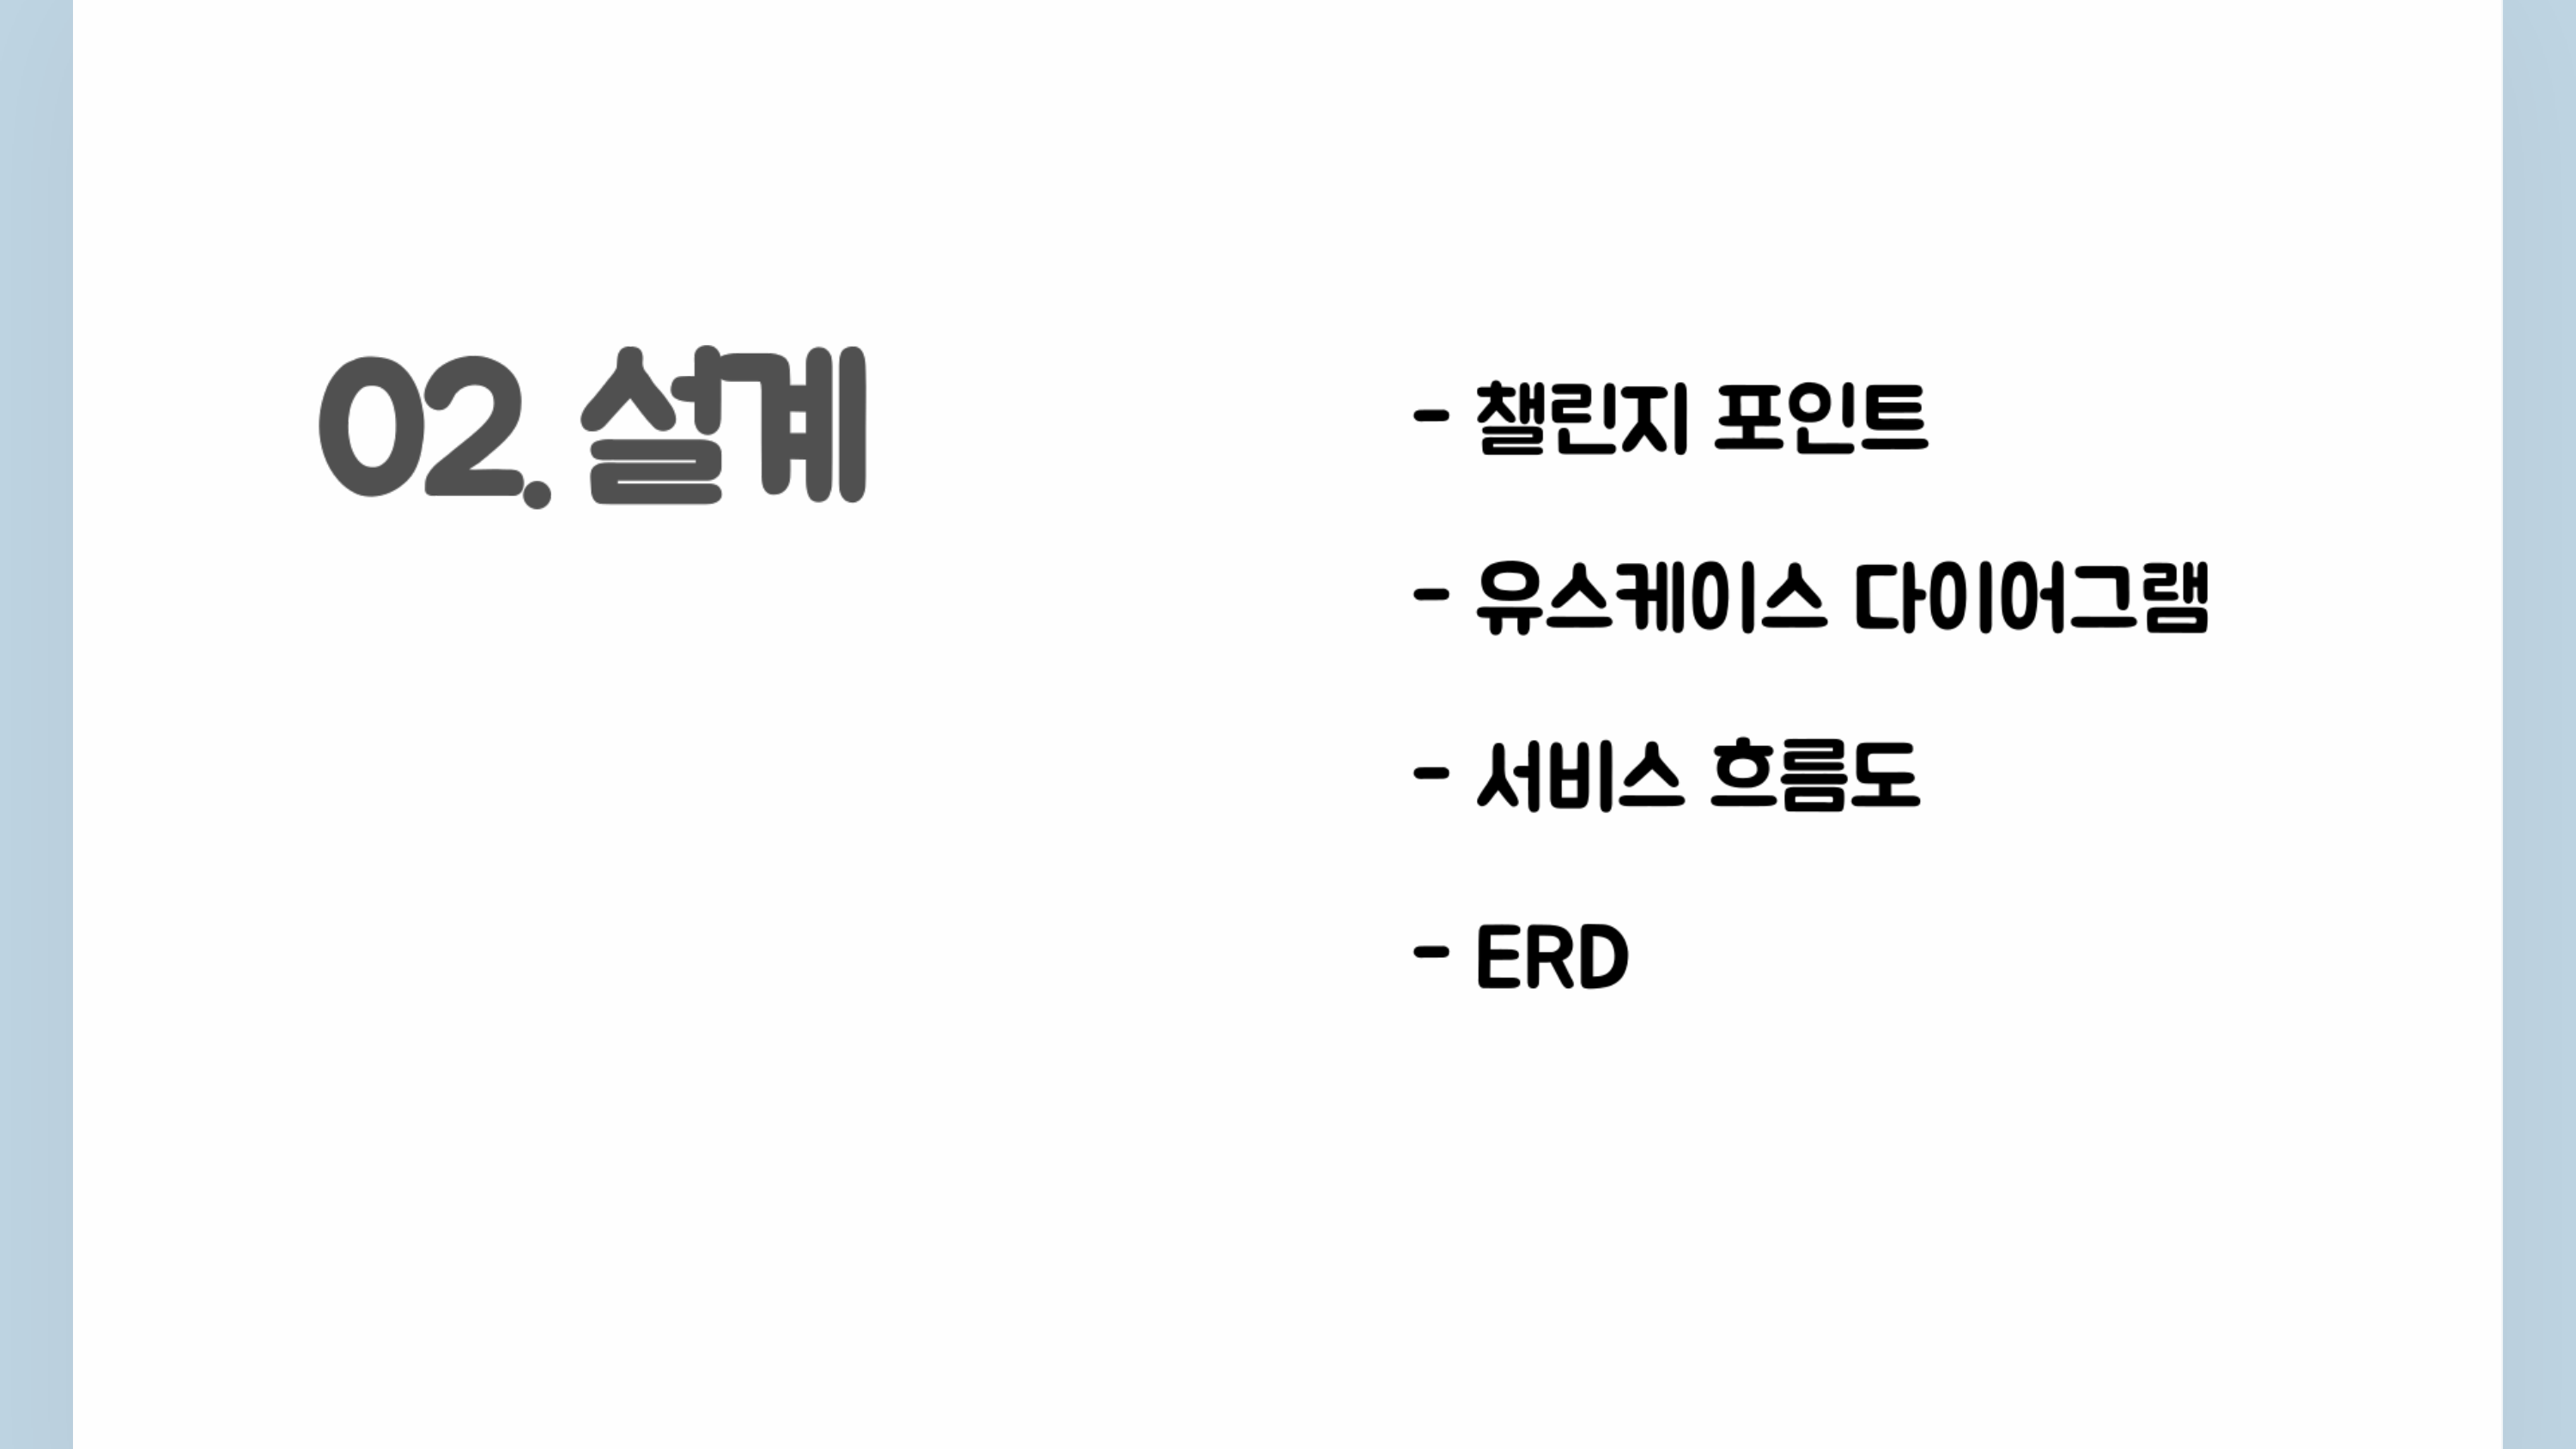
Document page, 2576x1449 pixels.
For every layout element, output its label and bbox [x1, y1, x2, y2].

text_box [73, 0, 2503, 1449]
picture [0, 0, 73, 1449]
picture [2503, 0, 2576, 1449]
picture [1381, 324, 2300, 1104]
picture [251, 220, 1045, 739]
